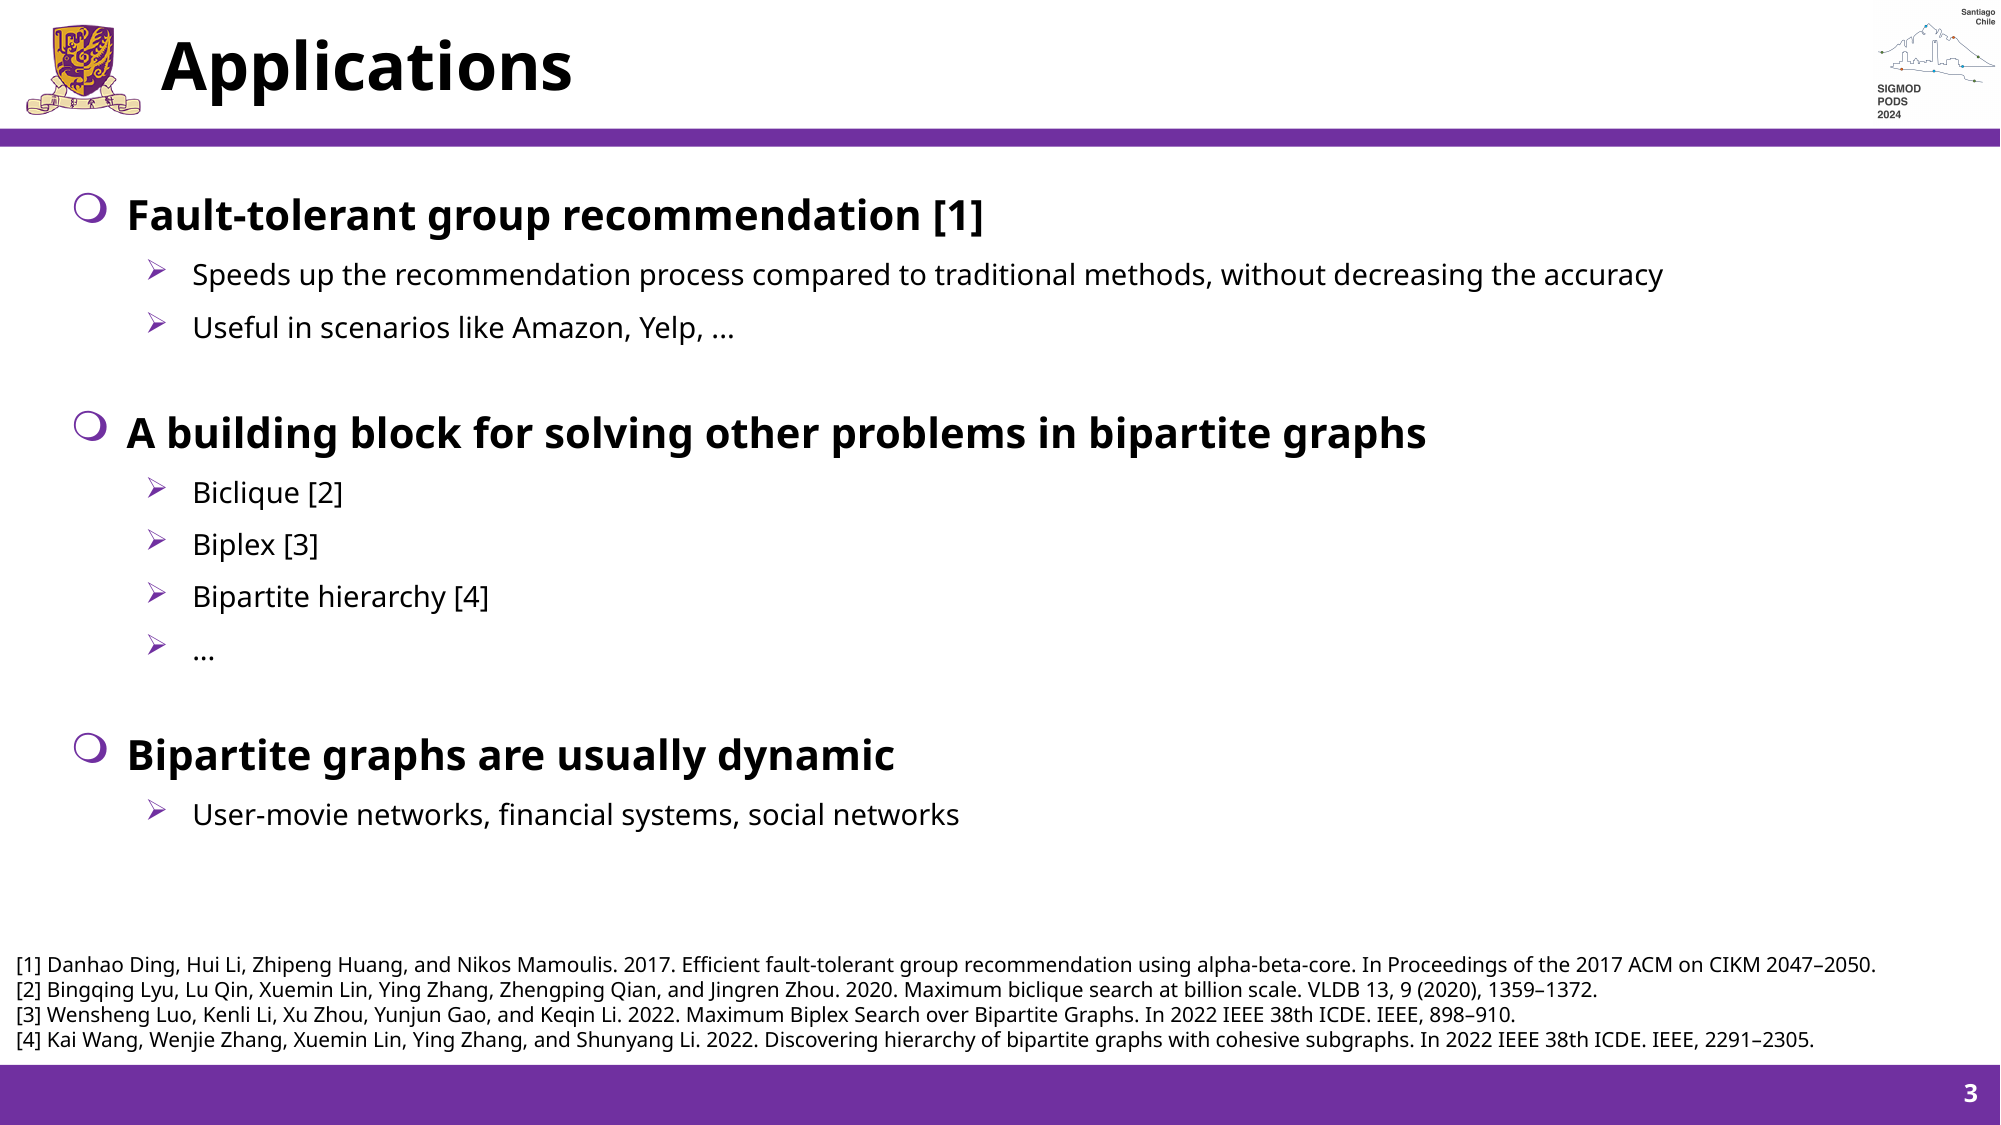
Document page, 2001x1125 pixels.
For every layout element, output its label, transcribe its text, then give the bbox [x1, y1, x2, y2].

picture [1873, 0, 2000, 126]
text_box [0, 9, 2000, 147]
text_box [0, 1064, 2000, 1125]
text_box [1] Danhao Ding, Hui Li, Zhipeng Huang, and Nikos Mamoulis. 2017. Efficient fault-tolerant group recommendation using alpha-beta-core. In Proceedings of the 2017 ACM on CIKM 2047–2050. [2] Bingqing Lyu, Lu Qin, Xuemin Lin, Ying Zhang, Zhengping Qian, and Jingren Zhou. 2020. Maximum biclique search at billion scale. VLDB 13, 9 (2020), 1359–1372. [3] Wensheng Luo, Kenli Li, Xu Zhou, Yunjun Gao, and Keqin Li. 2022. Maximum Biplex Search over Bipartite Graphs. In 2022 IEEE 38th ICDE. IEEE, 898–910. [4] Kai Wang, Wenjie Zhang, Xuemin Lin, Ying Zhang, and Shunyang Li. 2022. Discovering hierarchy of bipartite graphs with cohesive subgraphs. In 2022 IEEE 38th ICDE. IEEE, 2291–2305. [1, 944, 2000, 1064]
text_box Fault-tolerant group recommendation [1] Speeds up the recommendation process compared to traditional methods, without decreasing the accuracy Useful in scenarios like Amazon, Yelp, ... A building block for solving other problems in bipartite graphs Biclique [2] Biplex [3] Bipartite hierarchy [4] ... Bipartite graphs are usually dynamic User-movie networks, financial systems, social networks [55, 156, 1939, 944]
